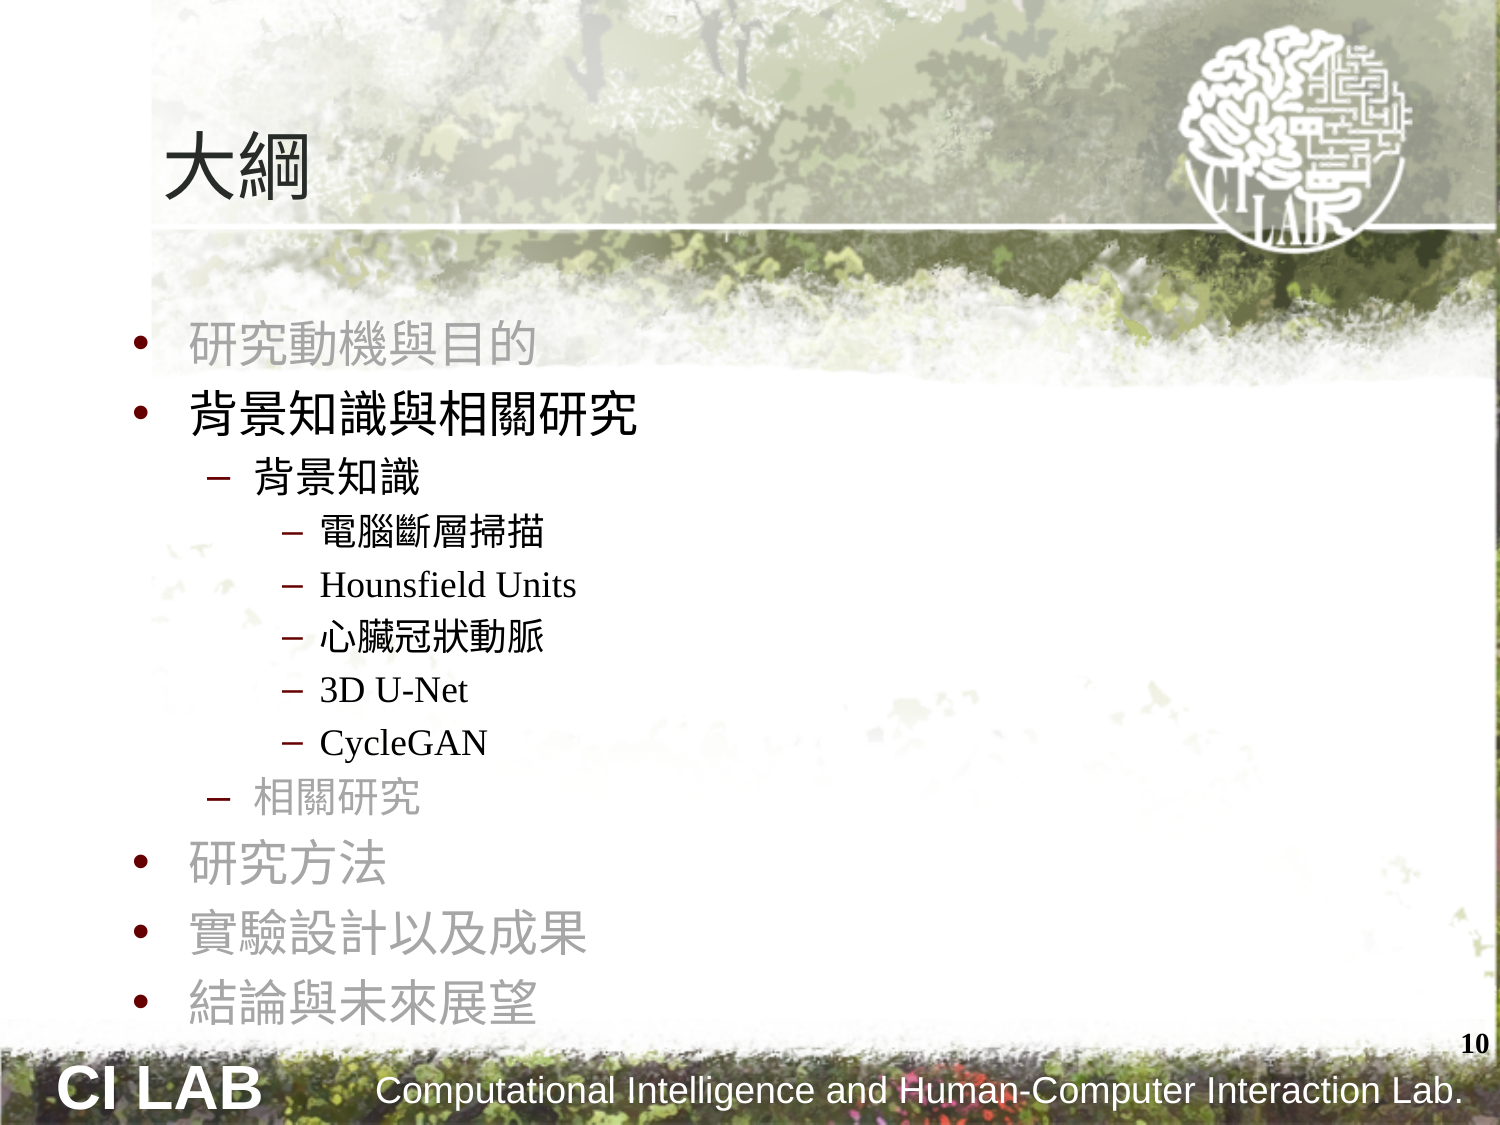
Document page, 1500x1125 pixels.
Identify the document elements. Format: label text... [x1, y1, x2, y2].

list 研究動機與目的 背景知識與相關研究 背景知識 電腦斷層掃描 Hounsfield Units 心臟冠狀動脈 3D U-Net CycleGAN 相關研究 研究方法 實驗設計以及成果 結論與未來展望 [117, 304, 1380, 961]
title 大綱 [147, 31, 1448, 219]
picture [0, 0, 1500, 1125]
slide_number 10 [1426, 985, 1500, 1067]
